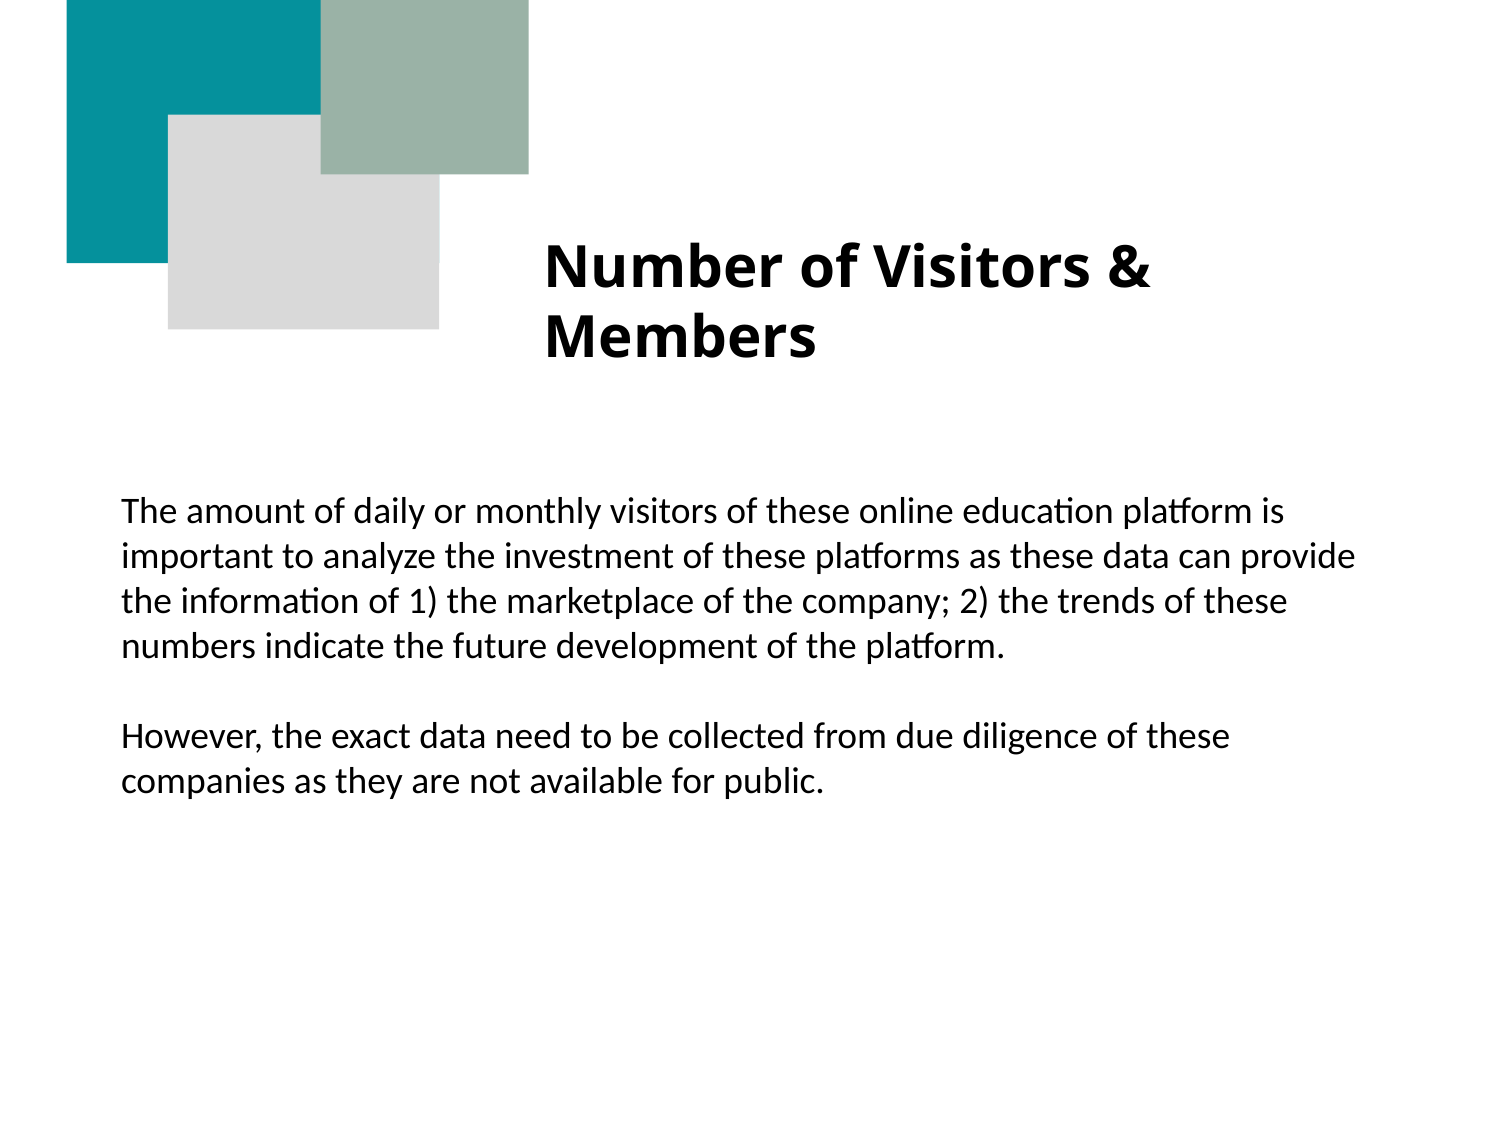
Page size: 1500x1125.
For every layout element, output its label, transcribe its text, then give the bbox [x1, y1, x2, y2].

text_box [66, 0, 320, 264]
text_box The amount of daily or monthly visitors of these online education platform is important to analyze the investment of these platforms as these data can provide the information of 1) the marketplace of the company; 2) the trends of these numbers indicate the future development of the platform. However, the exact data need to be collected from due diligence of these companies as they are not available for public. [106, 479, 1394, 809]
text_box Number of Visitors & Members [528, 221, 1389, 377]
text_box [320, 0, 530, 175]
text_box [167, 114, 440, 330]
